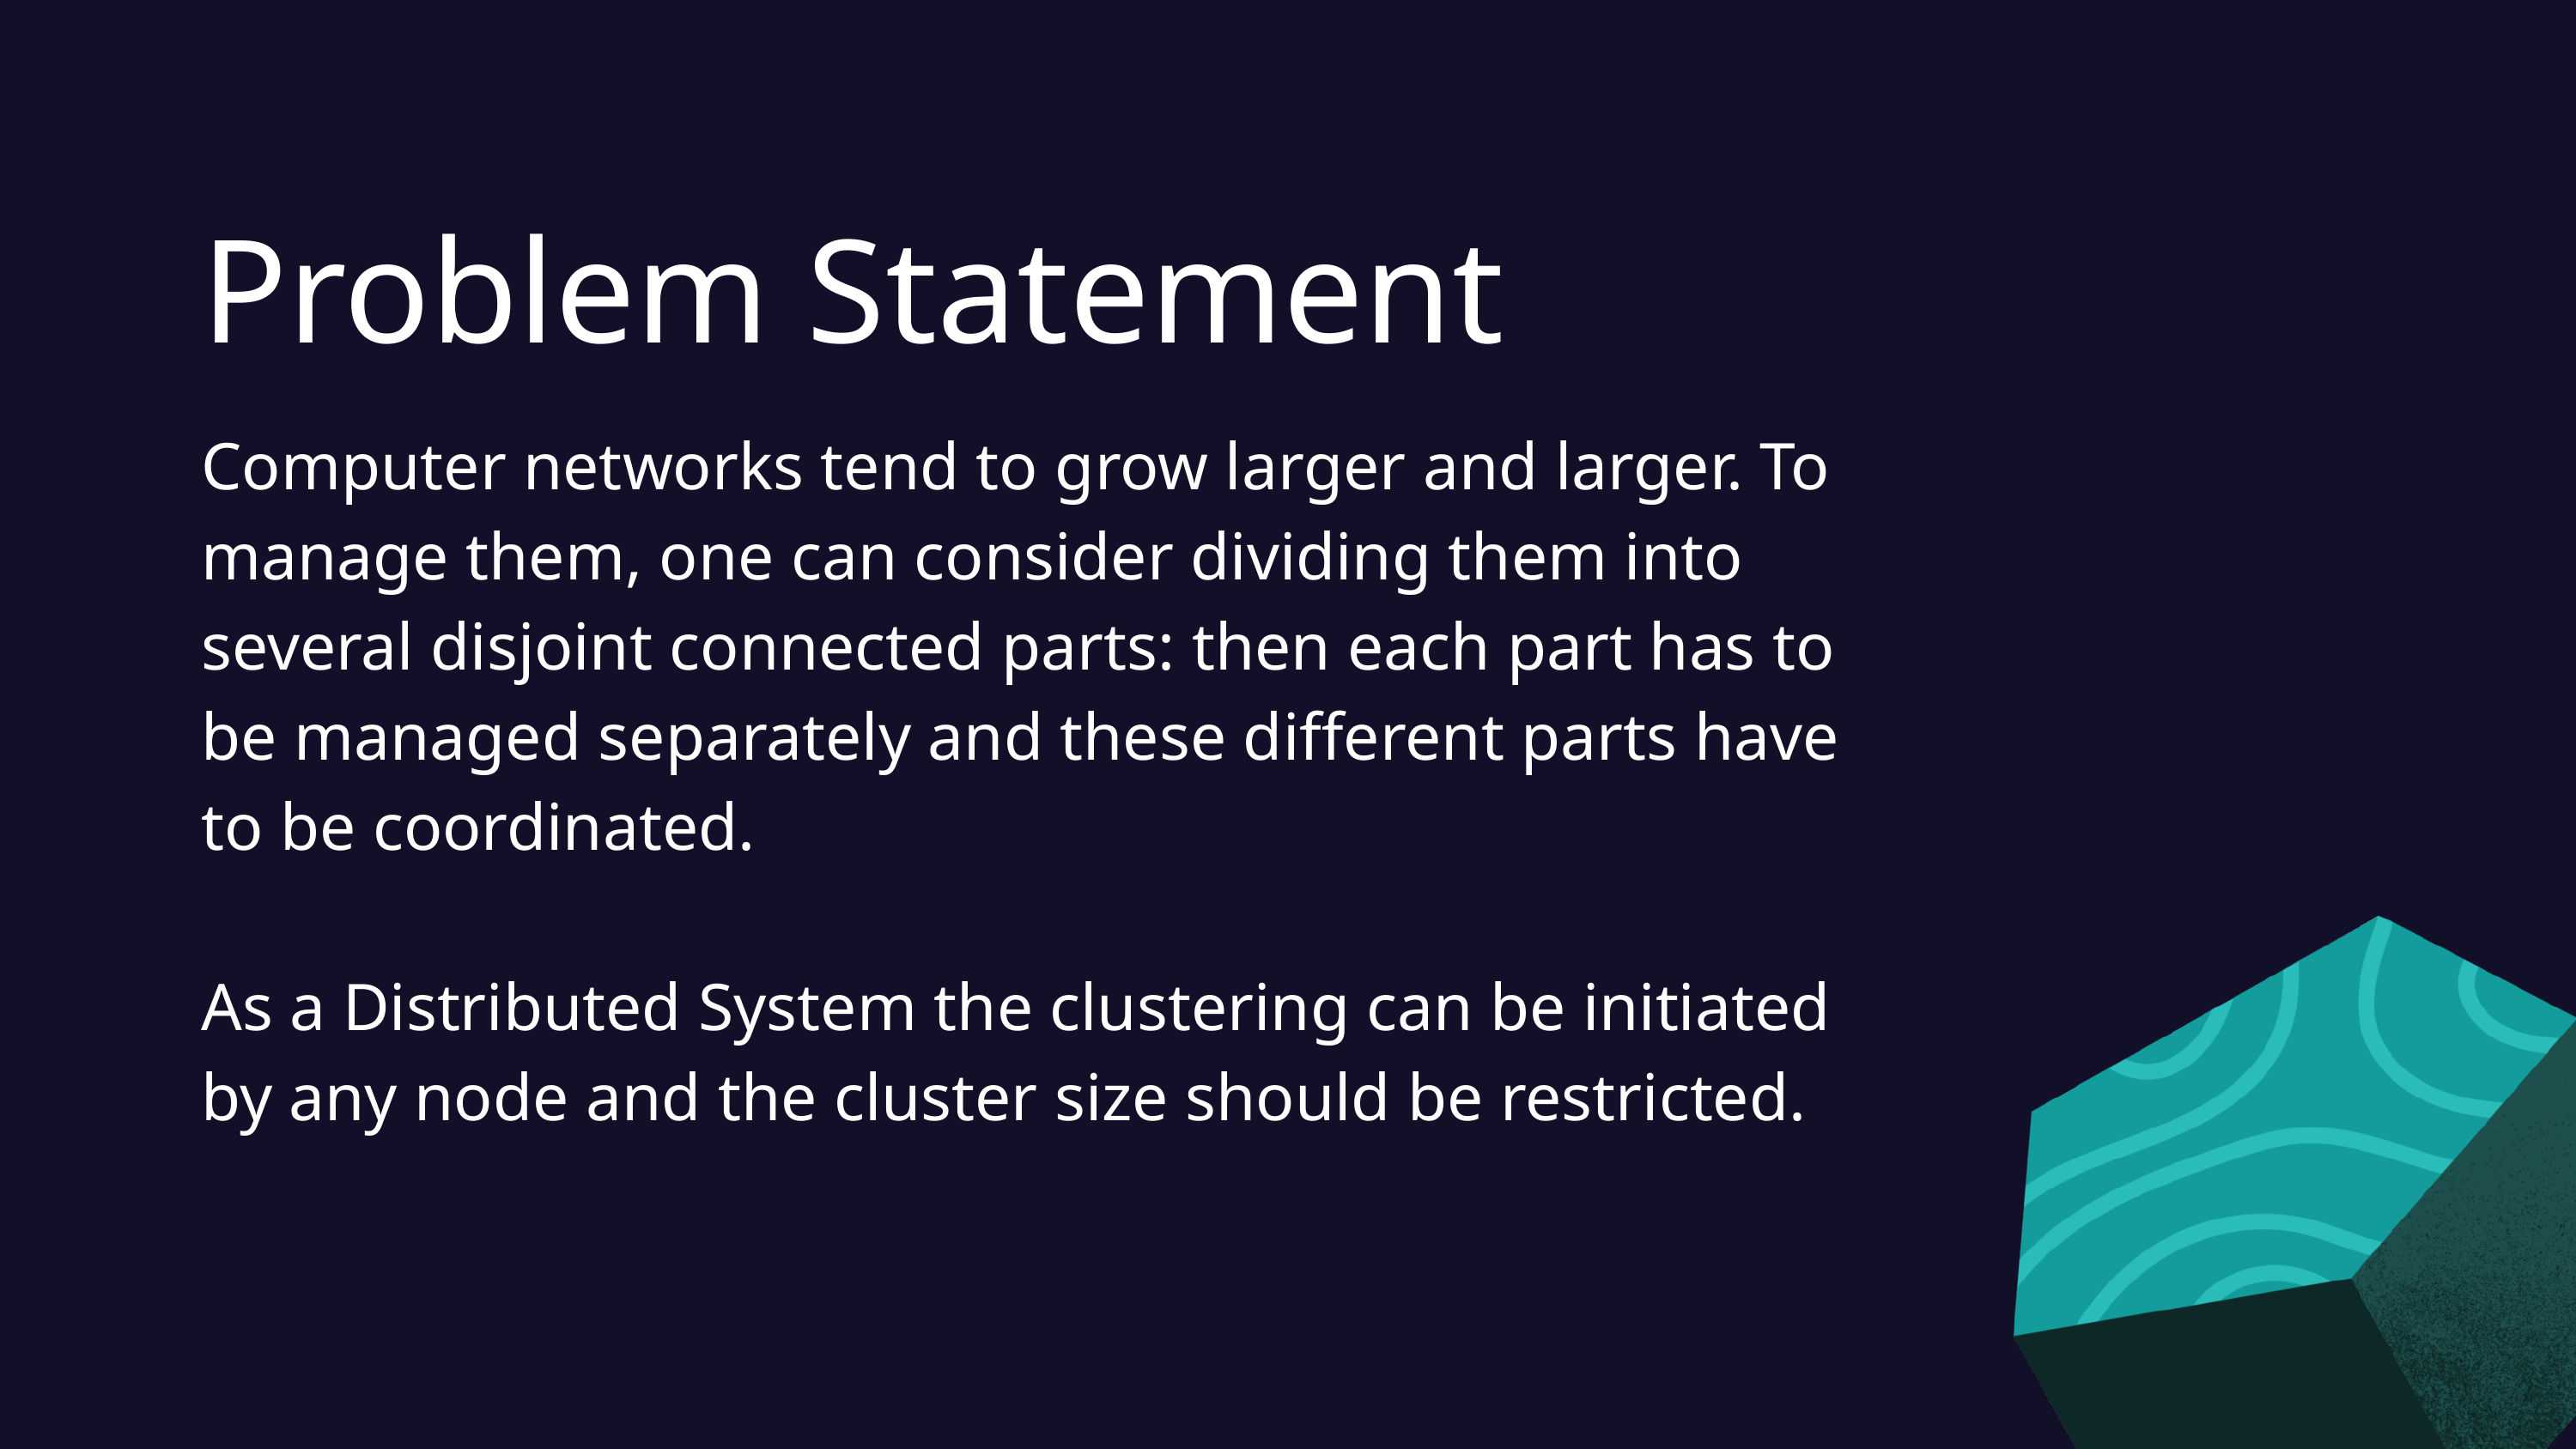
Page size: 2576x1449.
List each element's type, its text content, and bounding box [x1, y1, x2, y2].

picture [1922, 856, 2576, 1449]
text_box Problem Statement [201, 199, 1909, 372]
text_box Computer networks tend to grow larger and larger. To manage them, one can consider dividing them into several disjoint connected parts: then each part has to be managed separately and these different parts have to be coordinated. As a Distributed System the clustering can be initiated by any node and the cluster size should be restricted. [201, 412, 1909, 1224]
